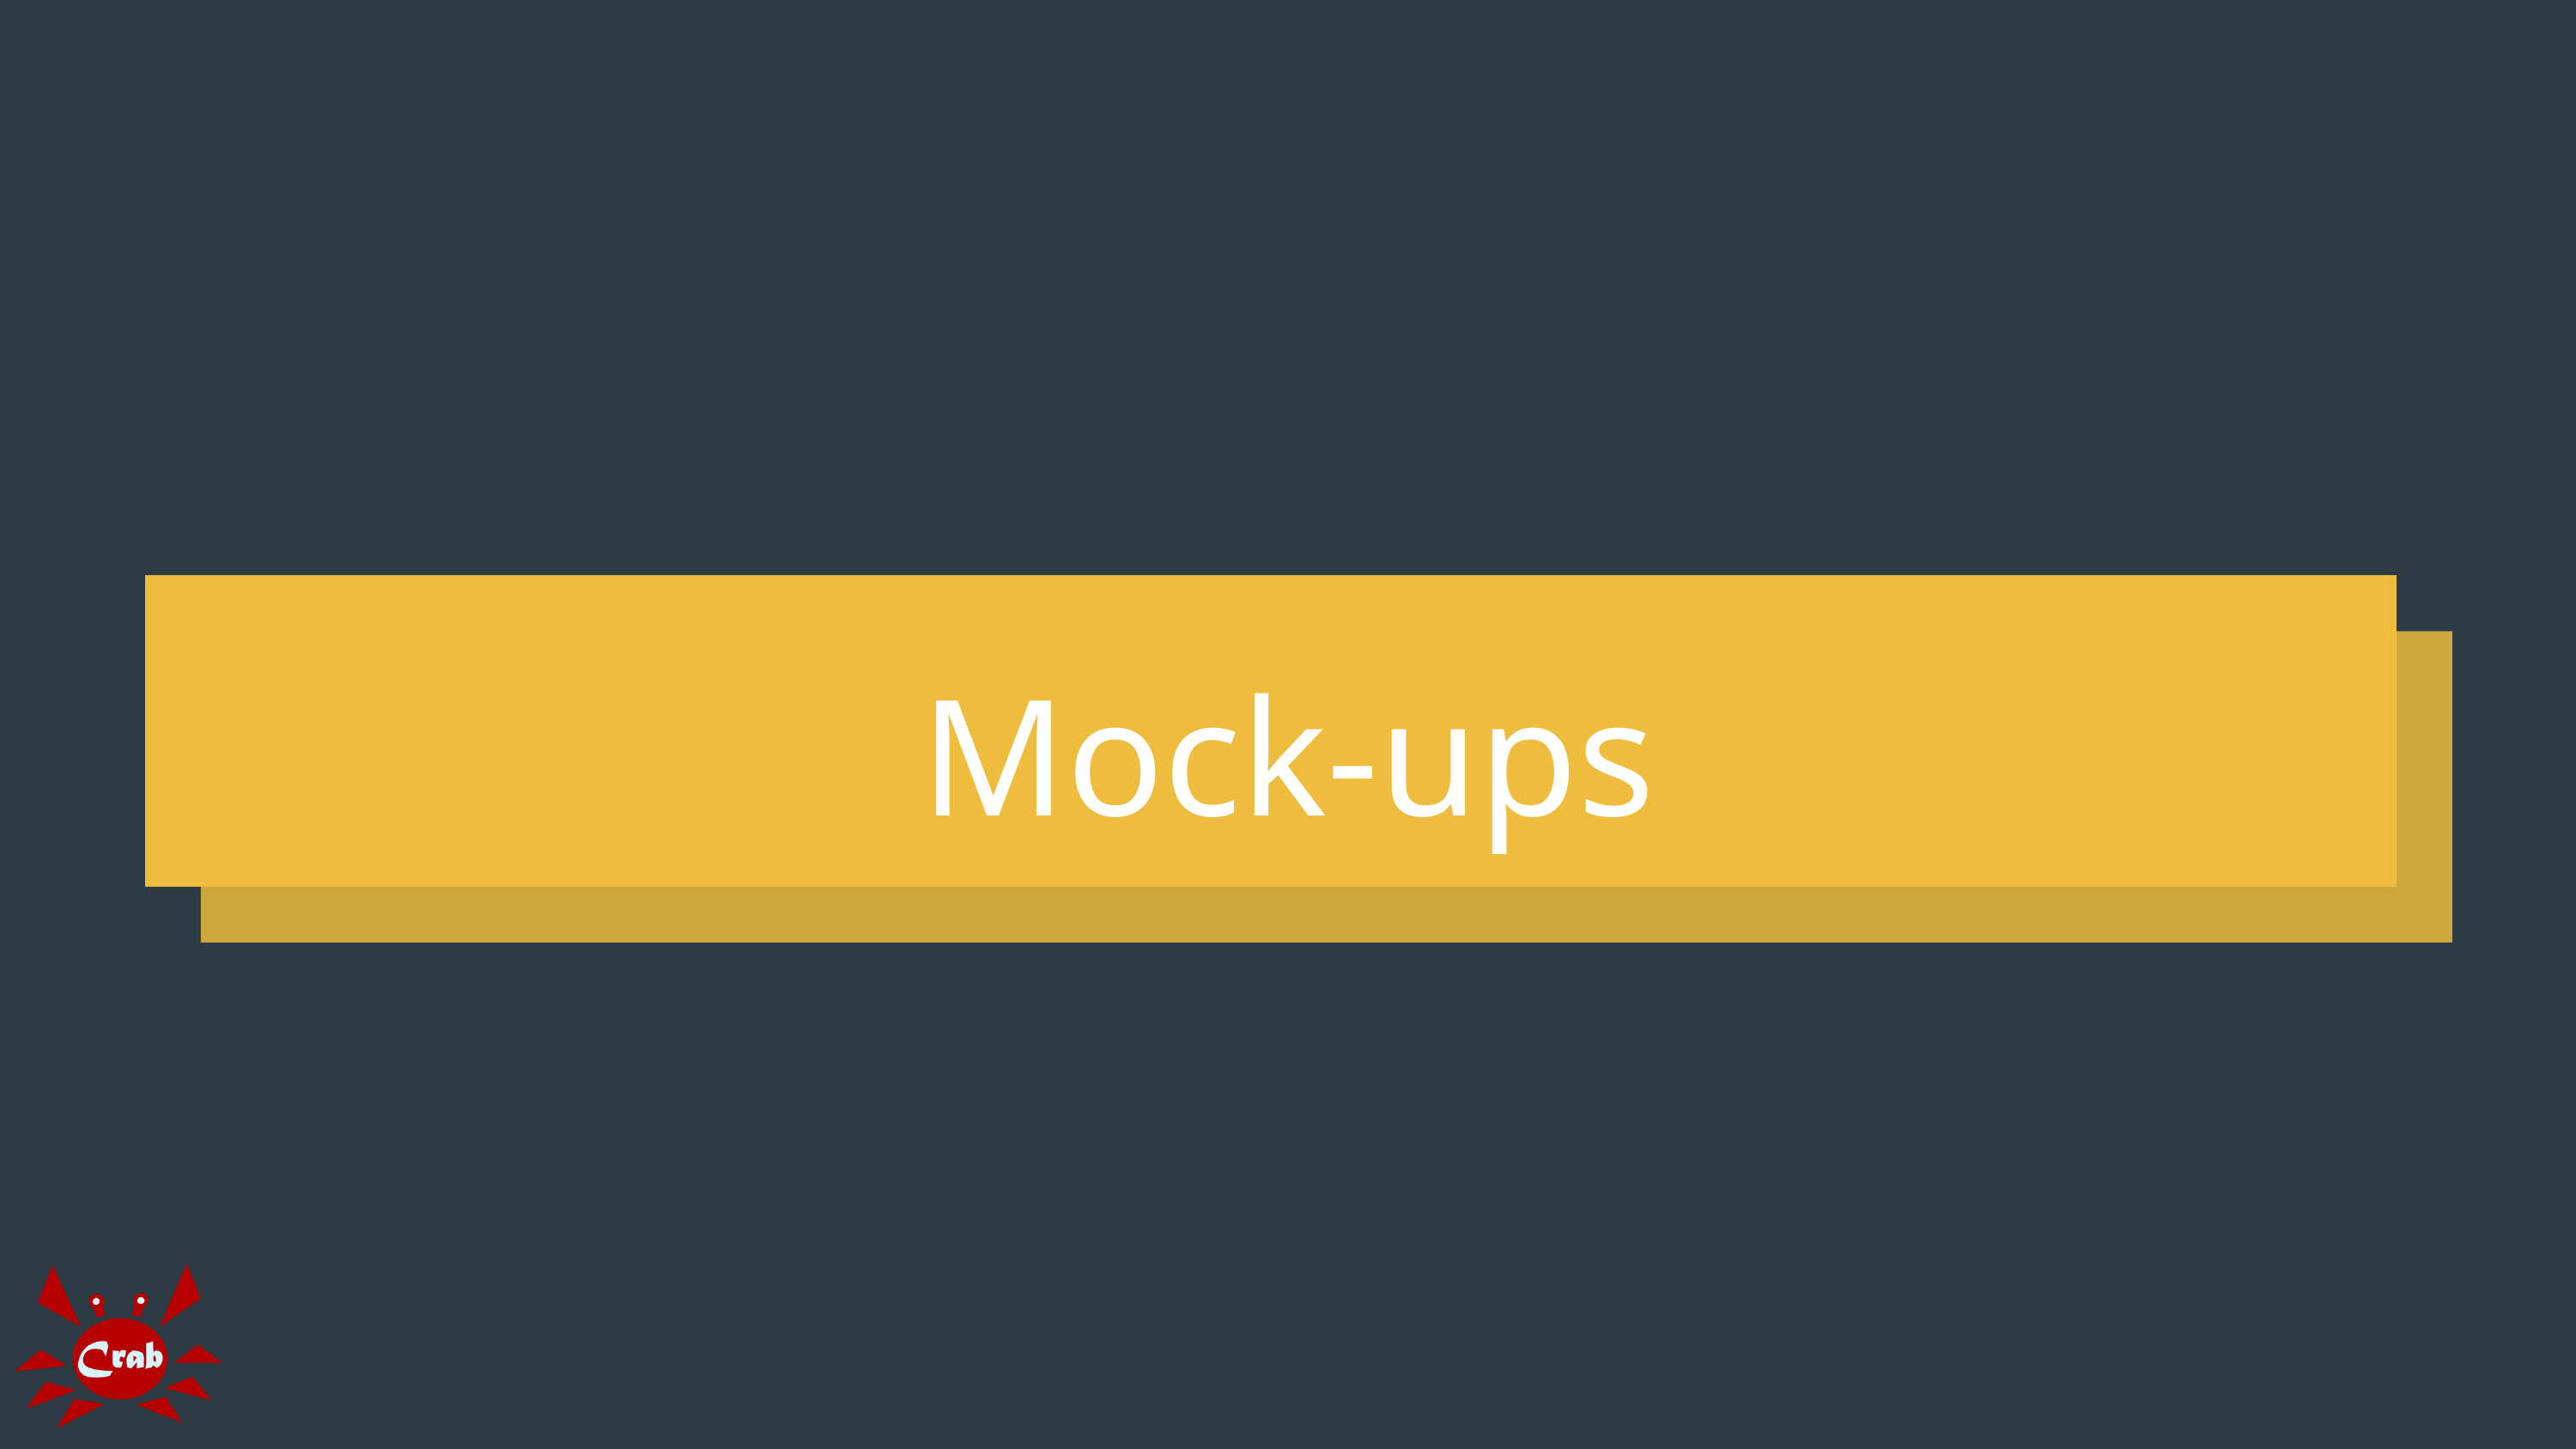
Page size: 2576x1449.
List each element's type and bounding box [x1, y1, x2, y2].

text_box [144, 575, 2452, 943]
picture [0, 1254, 237, 1449]
